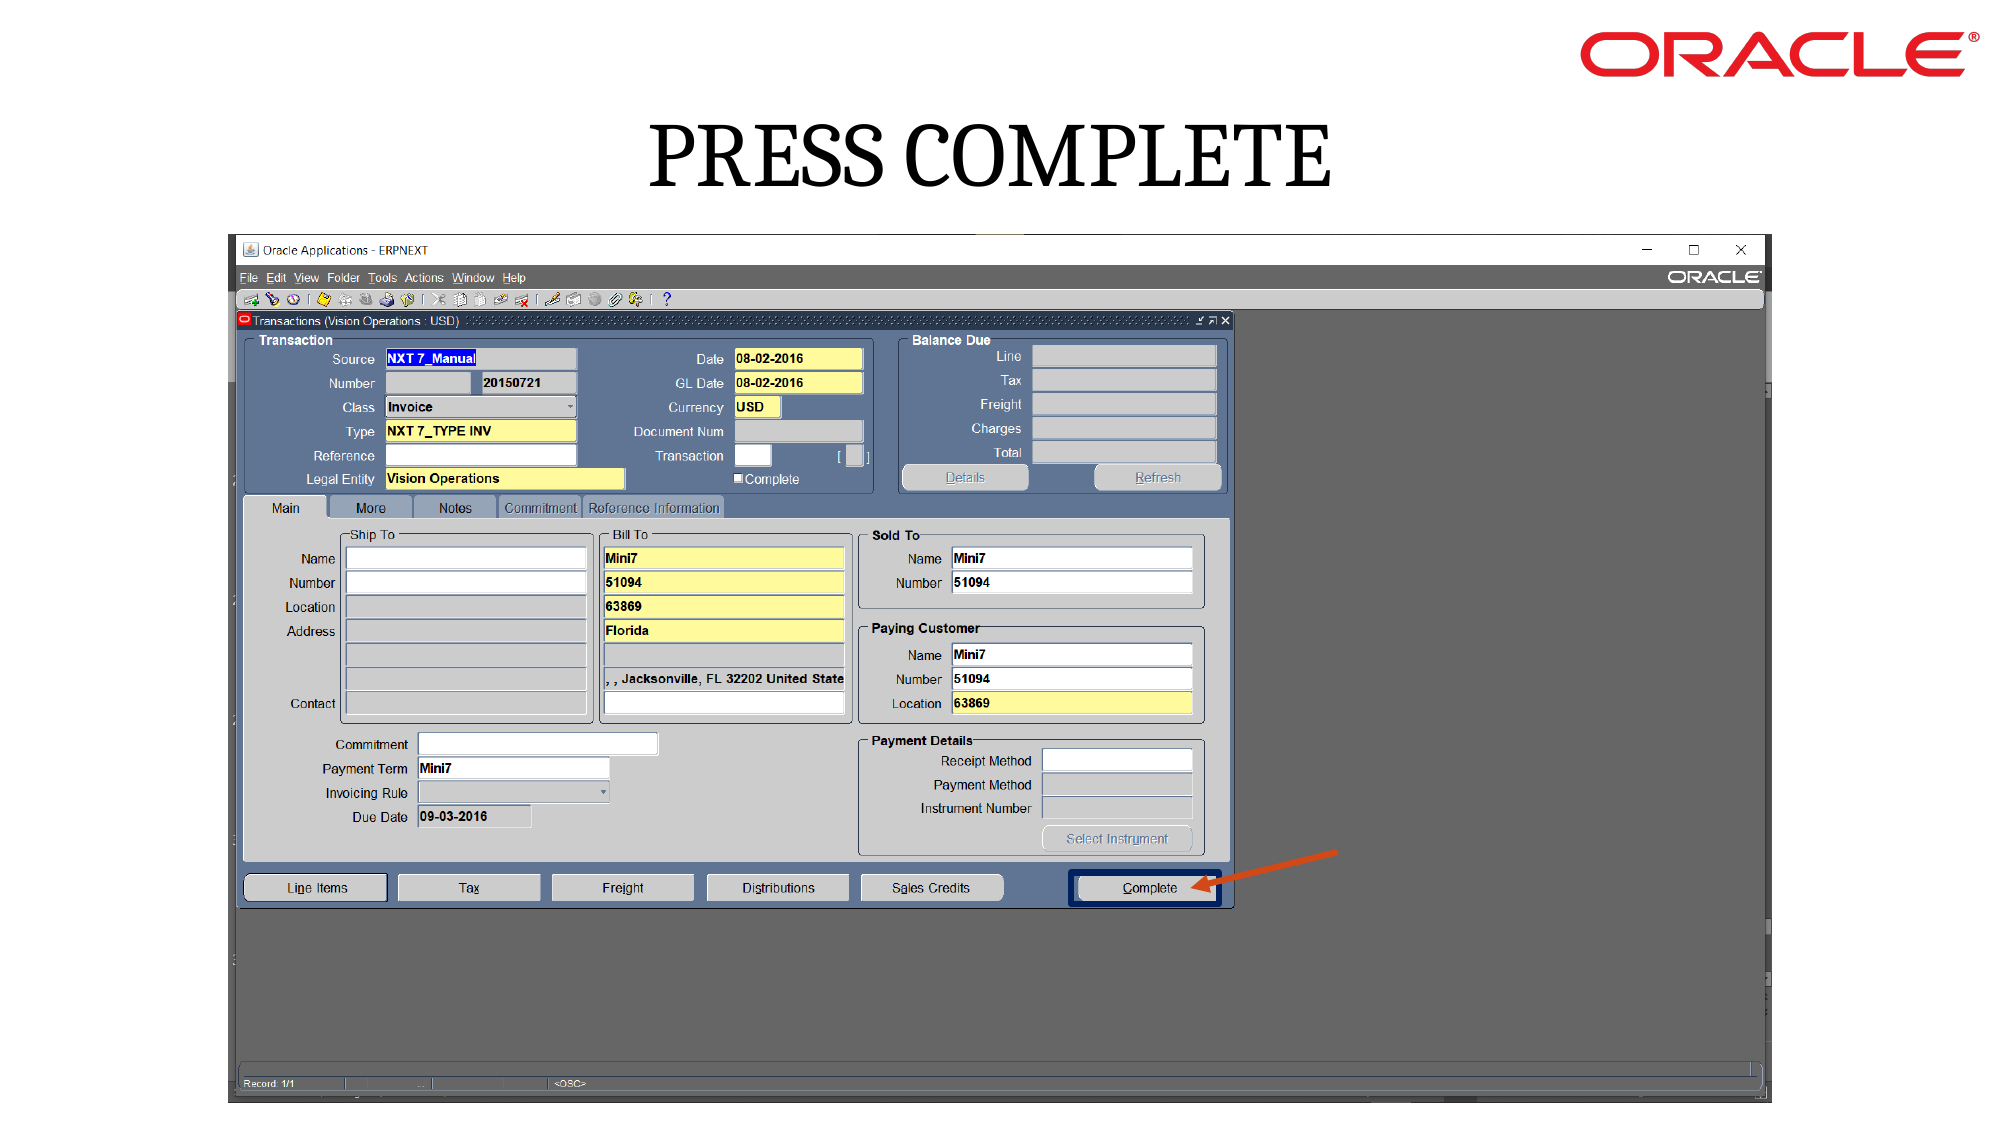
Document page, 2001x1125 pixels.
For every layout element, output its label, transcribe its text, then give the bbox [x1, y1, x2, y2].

title Press Complete [175, 79, 1826, 235]
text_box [1193, 855, 1336, 886]
picture [1558, 3, 2001, 105]
picture [228, 234, 1772, 1103]
